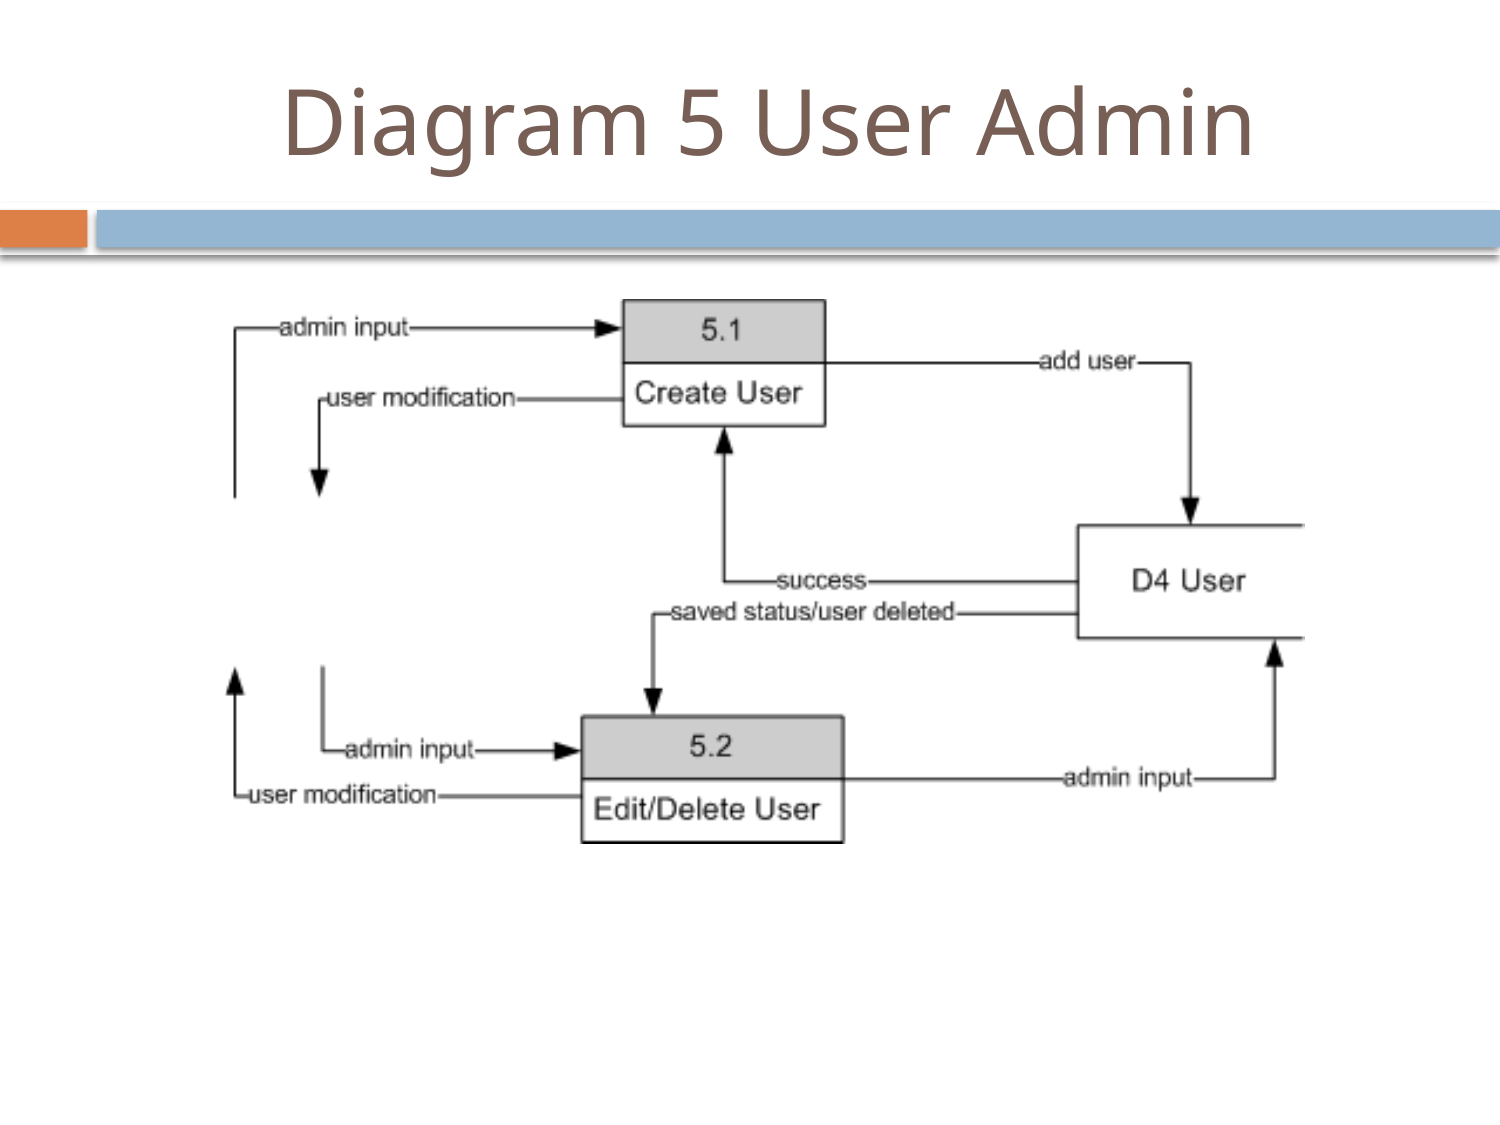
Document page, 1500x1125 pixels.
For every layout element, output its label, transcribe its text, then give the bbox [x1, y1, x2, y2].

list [224, 299, 1305, 844]
title Diagram 5 User Admin [100, 37, 1438, 200]
